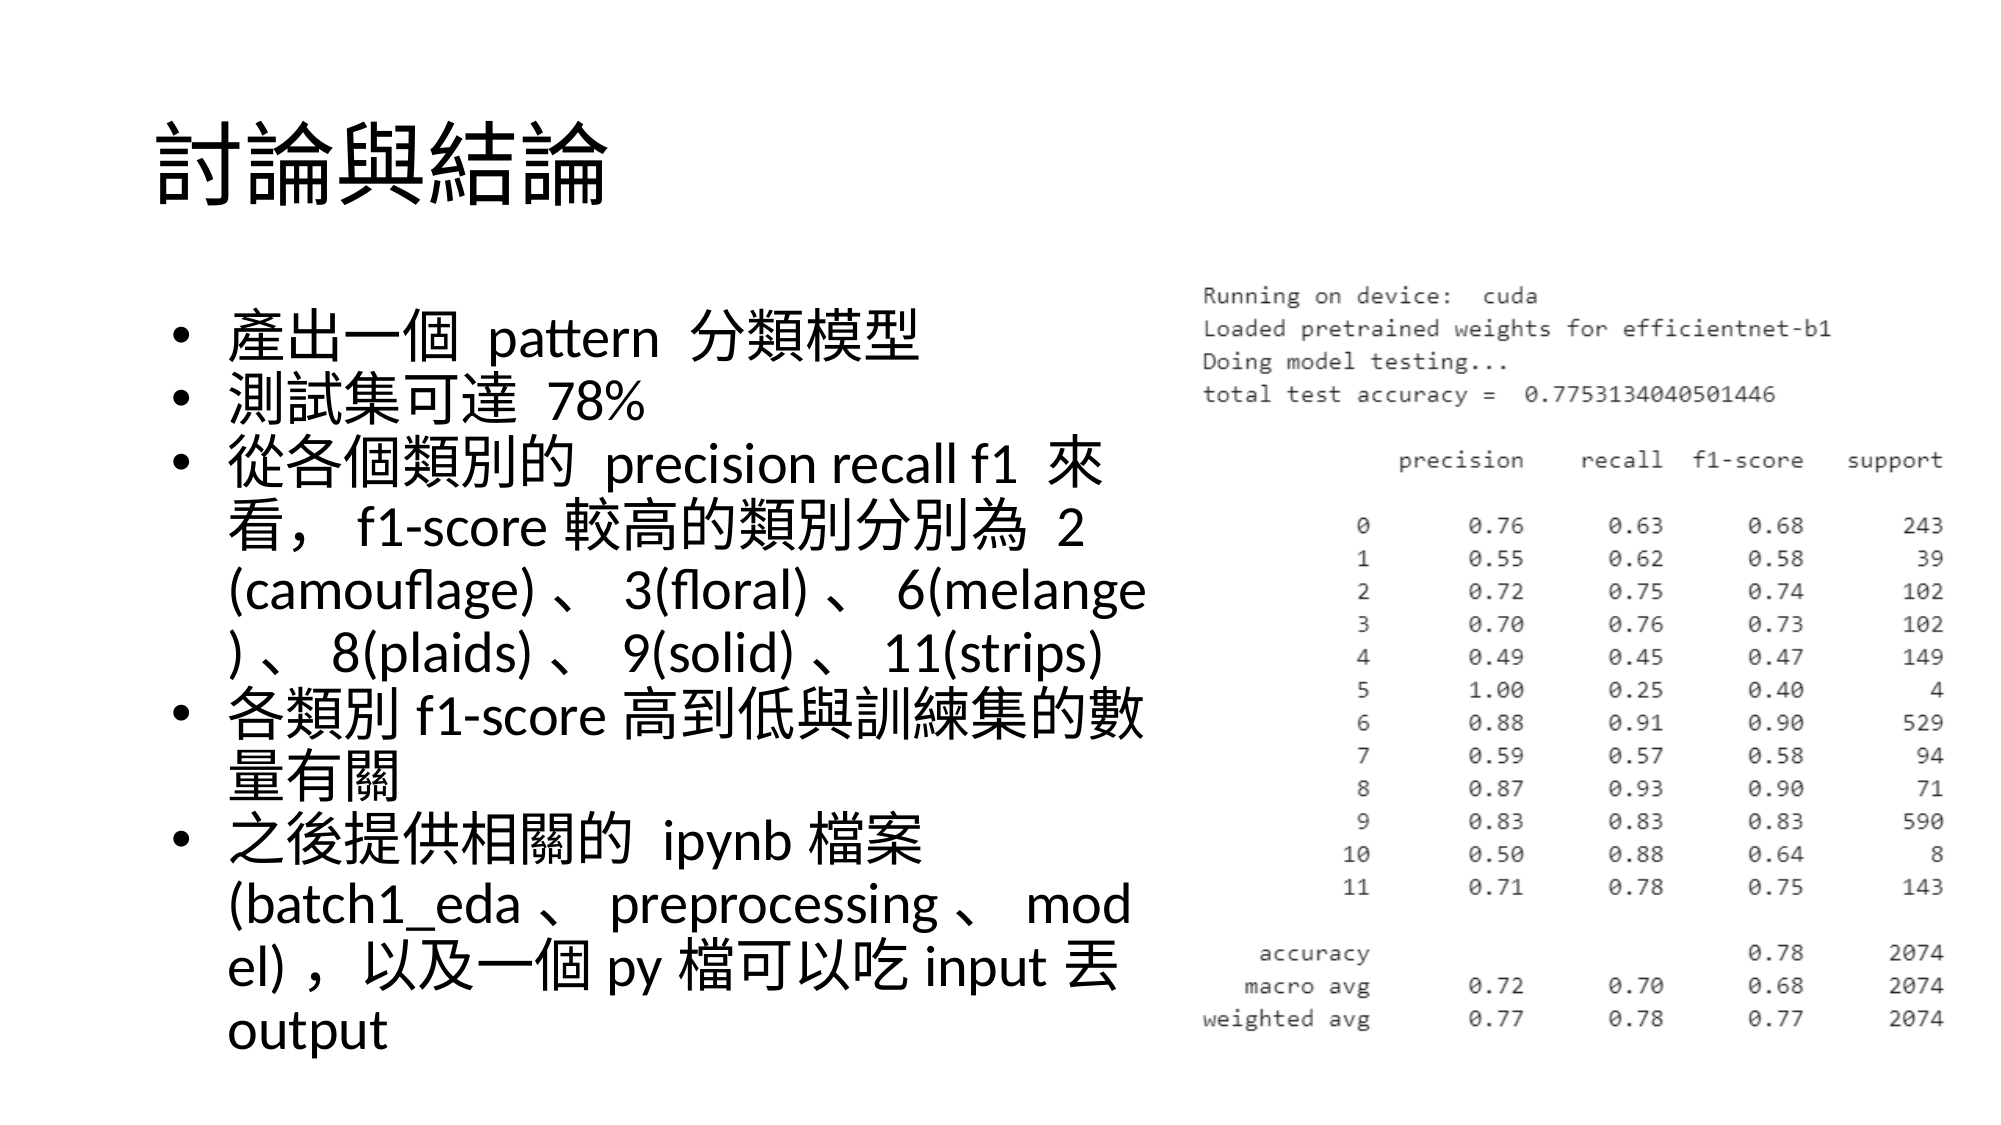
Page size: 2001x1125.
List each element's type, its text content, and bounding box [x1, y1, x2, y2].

picture [1183, 277, 1988, 1064]
list 產出一個 pattern 分類模型 測試集可達 78% 從各個類別的 precision recall f1 來看，f1-score較高的類別分別為 2 (camouflage)、3(floral)、6(melange)、8(plaids)、9(solid)、11(strips) 各類別f1-score高到低與訓練集的數量有關 之後提供相關的 ipynb檔案 (batch1_eda、preprocessing、model)，以及一個py檔可以吃input丟output [137, 299, 1173, 1014]
title 討論與結論 [137, 59, 1863, 278]
